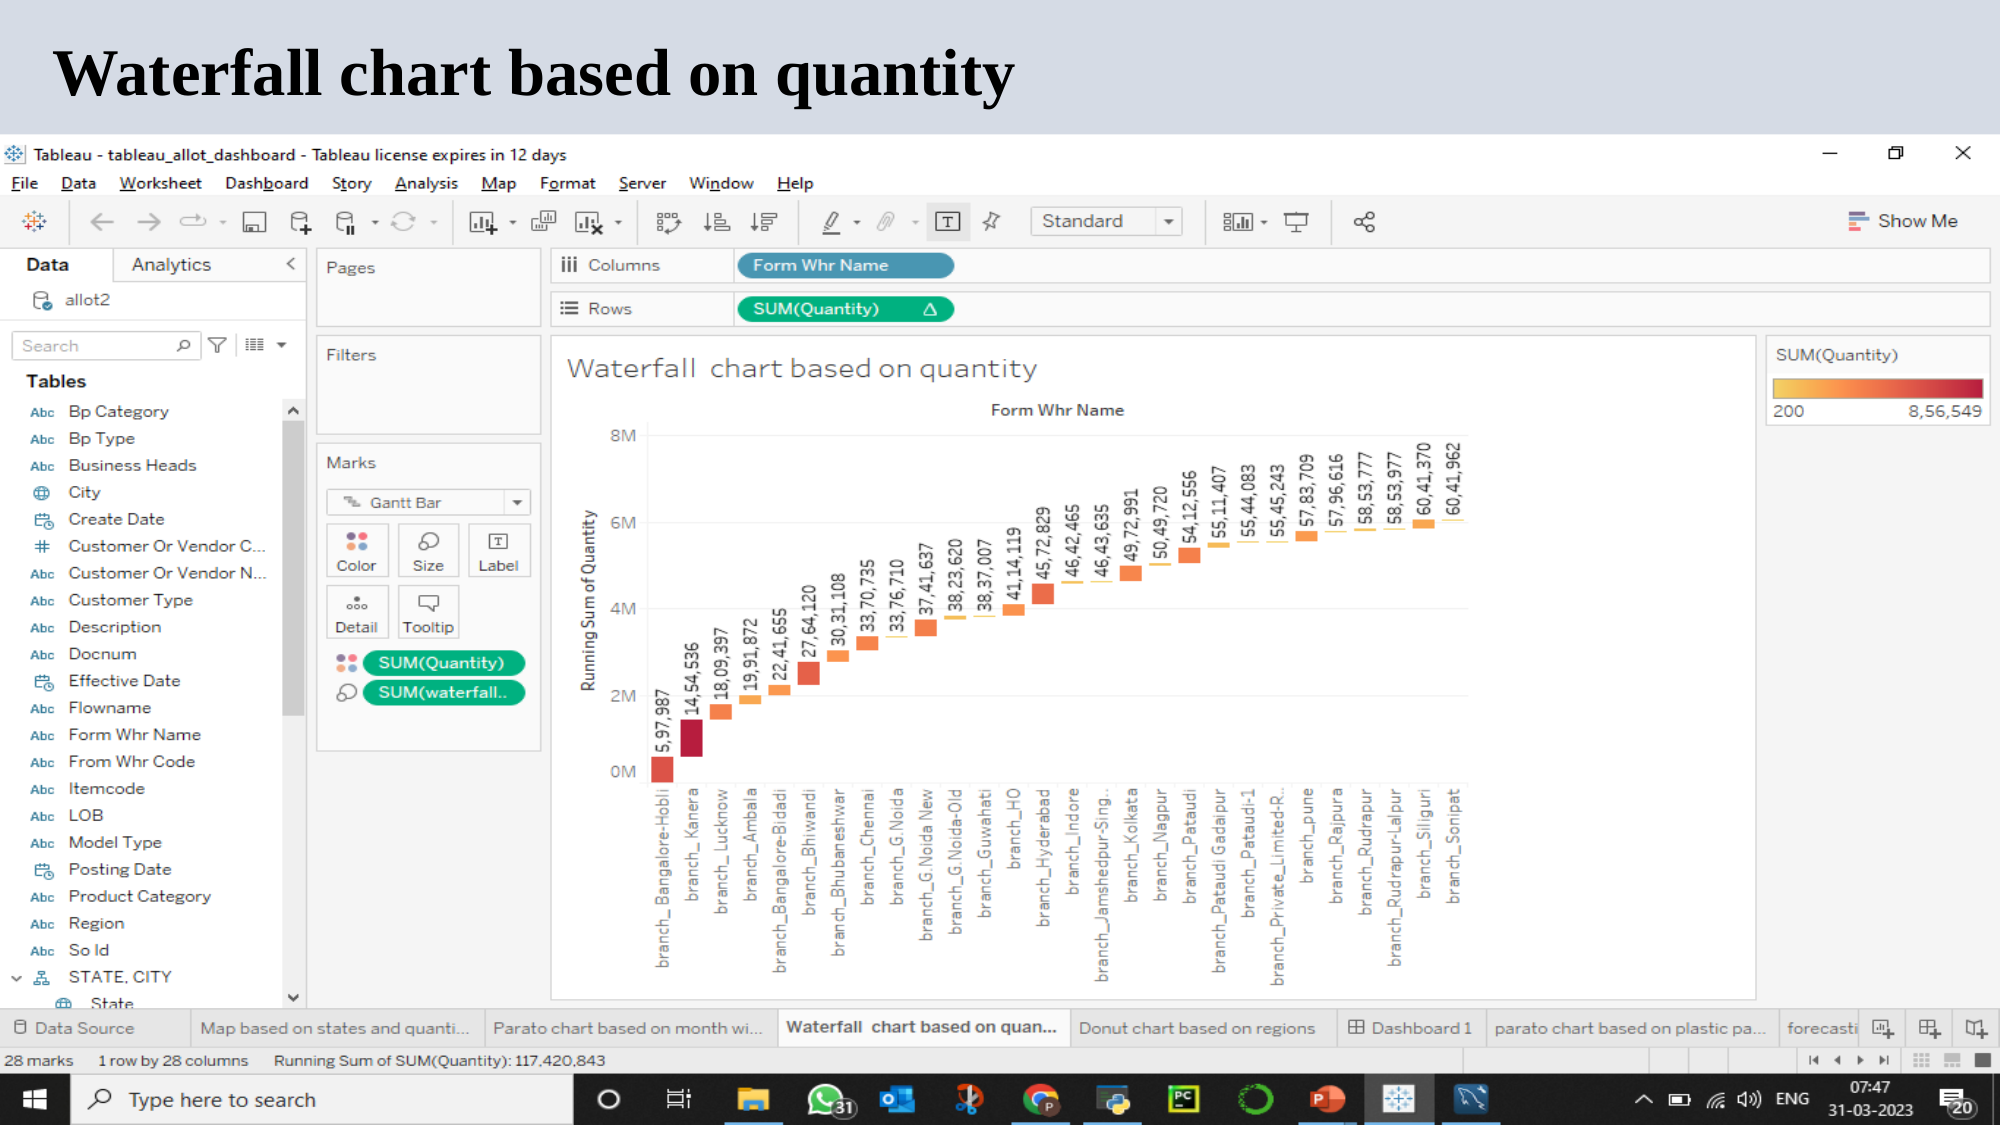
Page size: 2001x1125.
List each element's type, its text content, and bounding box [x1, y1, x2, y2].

title Waterfall chart based on quantity [37, 0, 1958, 137]
picture [0, 140, 2000, 1125]
